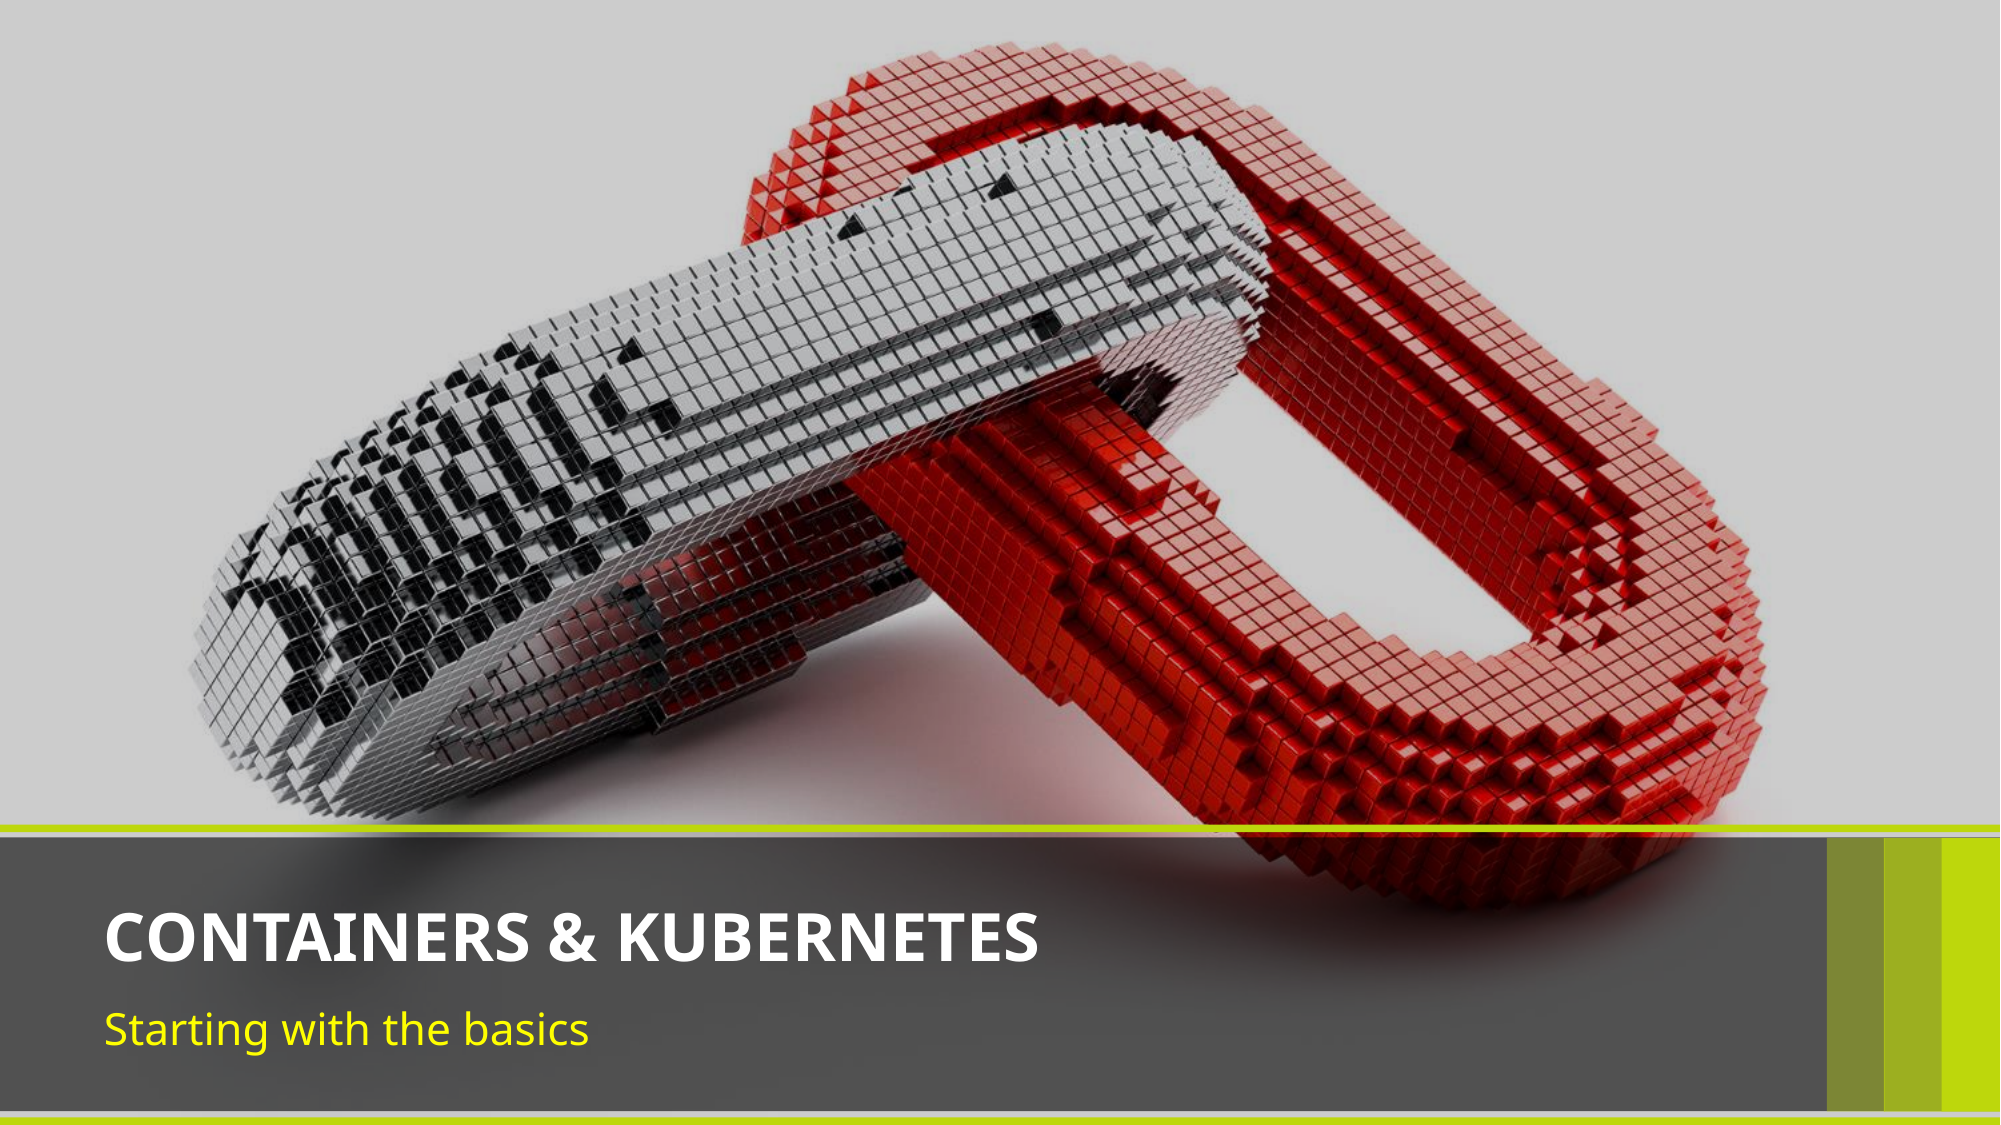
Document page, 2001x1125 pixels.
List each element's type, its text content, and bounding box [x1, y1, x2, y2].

picture [0, 0, 2000, 824]
picture [0, 833, 2000, 1117]
list Containers & Kubernetes Starting with the basics [80, 916, 1330, 1032]
